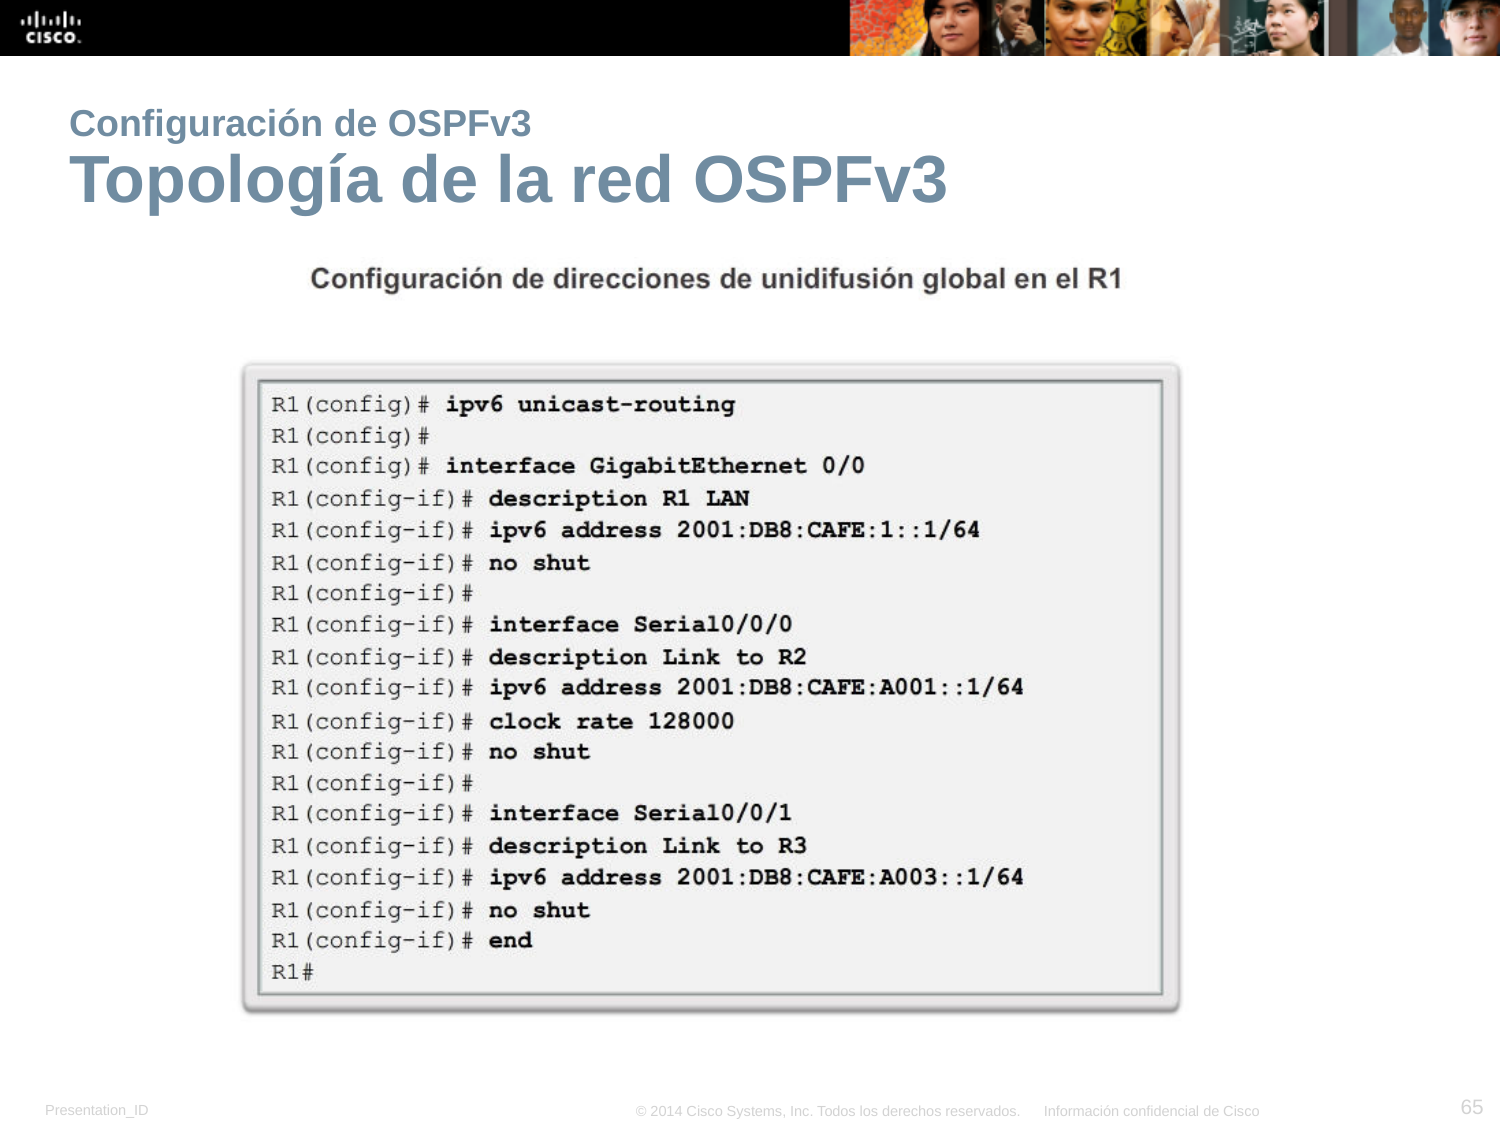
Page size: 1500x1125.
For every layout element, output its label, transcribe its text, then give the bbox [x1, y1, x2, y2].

title Configuración de OSPFv3 Topología de la red OSPFv3 [55, 80, 1444, 224]
picture [0, 0, 1500, 56]
picture [230, 257, 1191, 1046]
